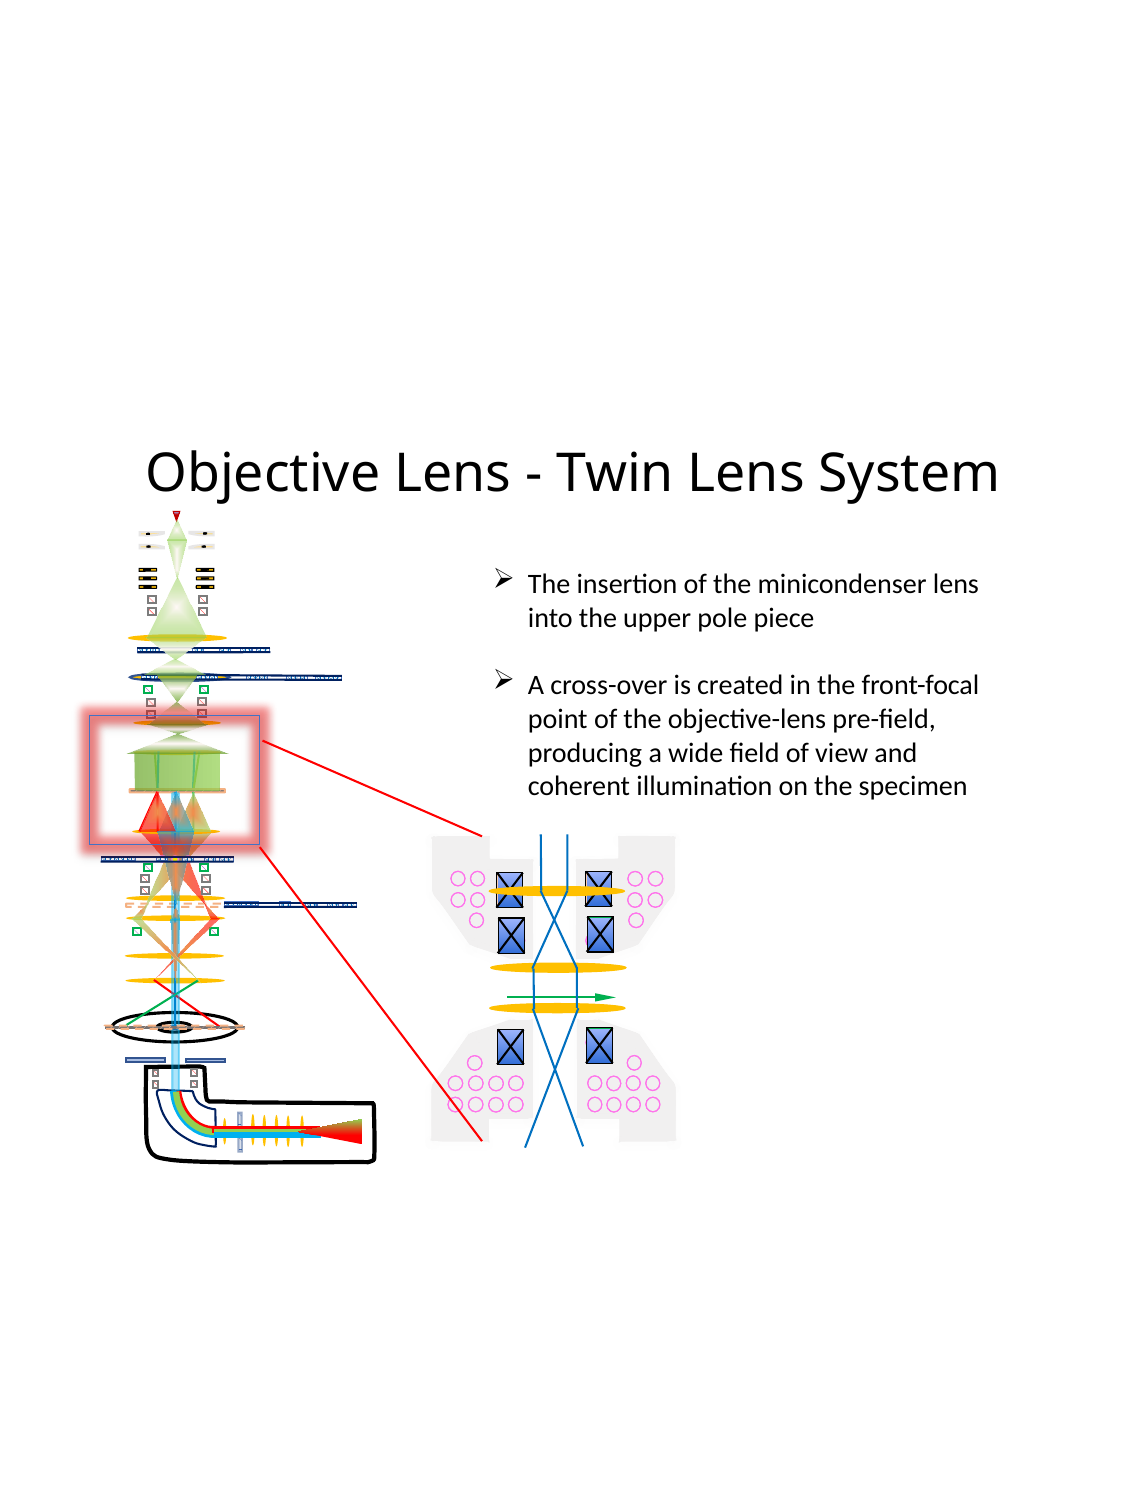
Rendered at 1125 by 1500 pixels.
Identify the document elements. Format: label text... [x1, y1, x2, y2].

text_box [89, 715, 100, 845]
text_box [262, 740, 433, 839]
text_box The insertion of the minicondenser lens into the upper pole piece A cross-over is created in the front-focal point of the objective-lens pre-field, producing a wide field of view and coherent illumination on the specimen [478, 557, 1036, 843]
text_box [259, 847, 433, 1140]
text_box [100, 511, 375, 1163]
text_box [430, 834, 677, 1148]
title Objective Lens - Twin Lens System [127, 437, 1019, 512]
